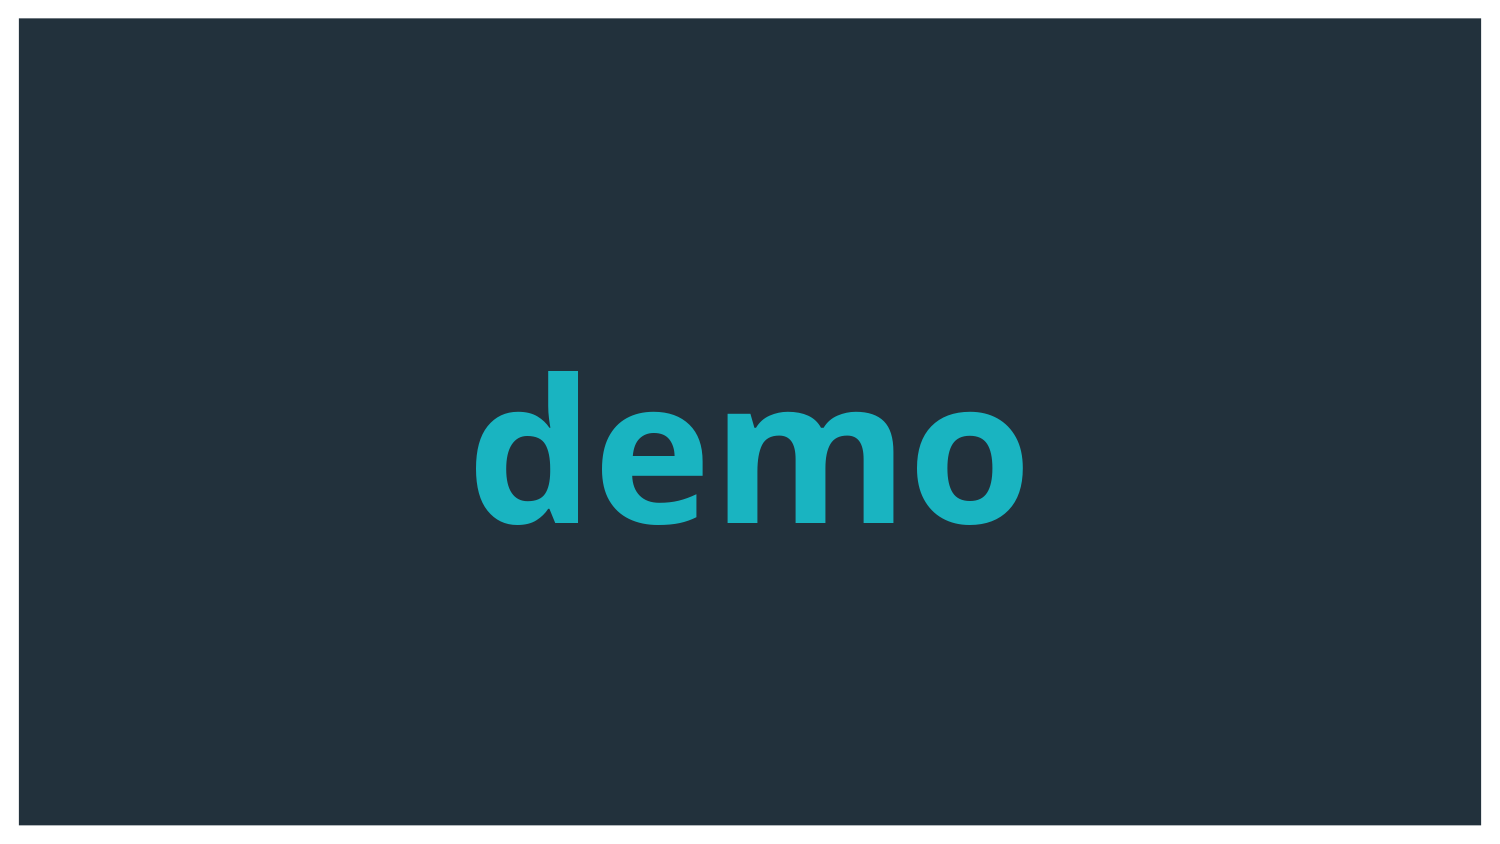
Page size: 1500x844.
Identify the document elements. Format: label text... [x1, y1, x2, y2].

picture [1337, 777, 1499, 844]
text_box demo [20, 315, 1479, 574]
